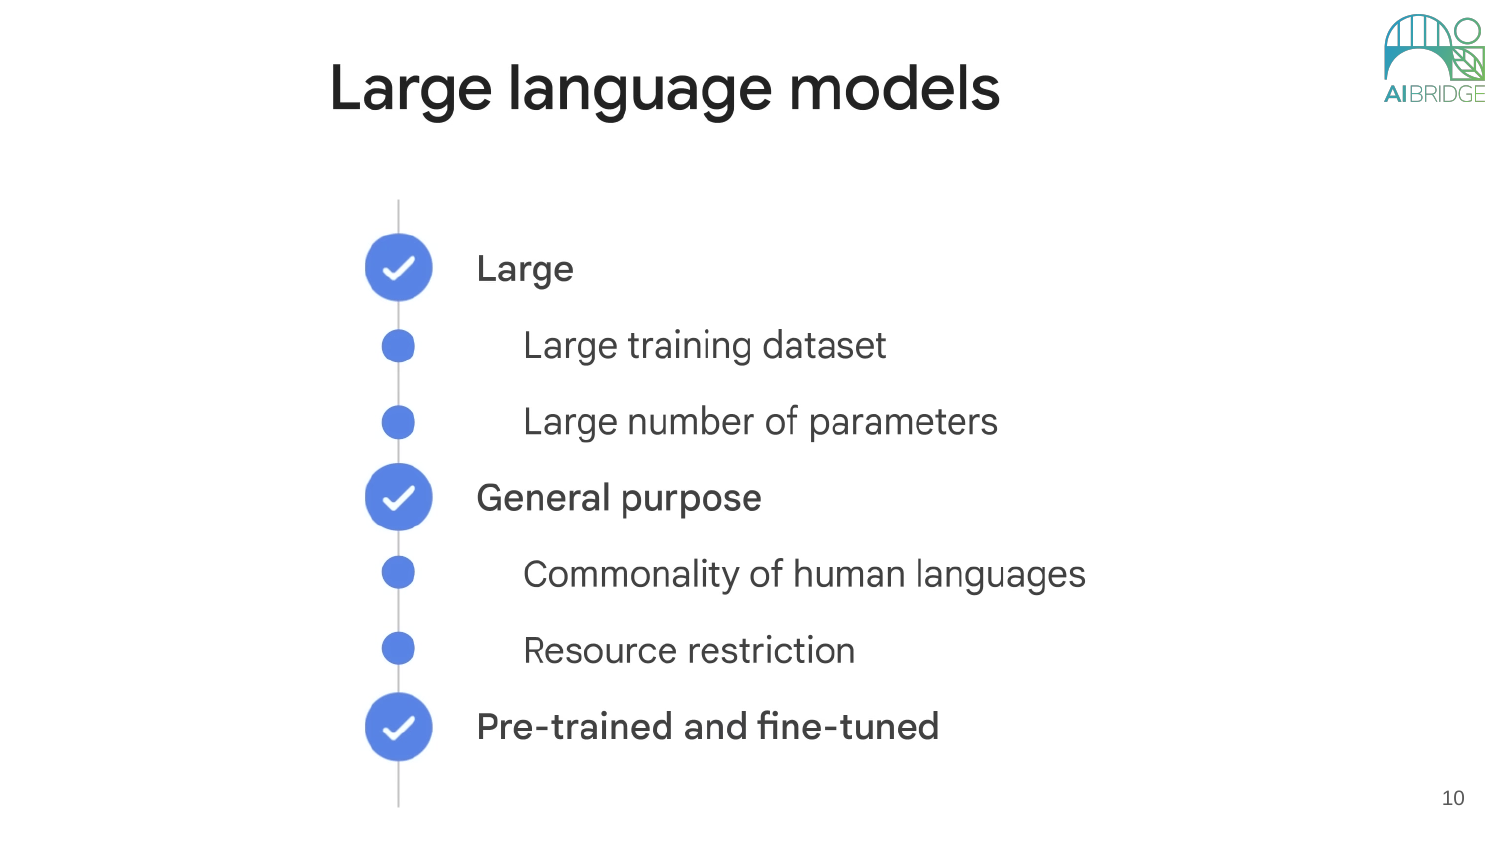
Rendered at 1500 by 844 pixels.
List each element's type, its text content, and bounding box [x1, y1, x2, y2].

picture [1384, 13, 1485, 102]
slide_number ‹#› [1389, 764, 1480, 830]
picture [287, 28, 1213, 816]
